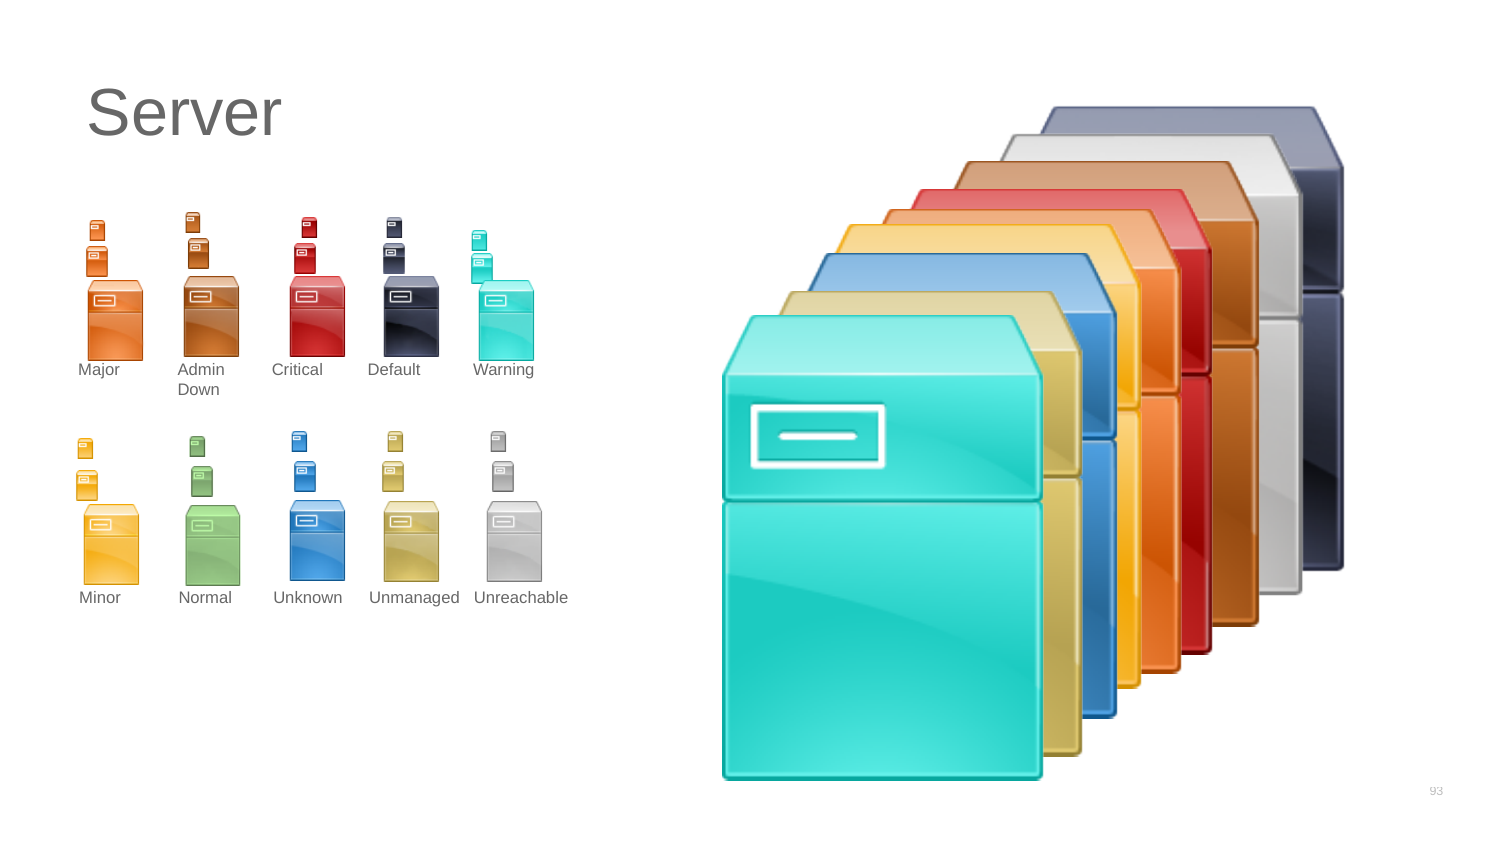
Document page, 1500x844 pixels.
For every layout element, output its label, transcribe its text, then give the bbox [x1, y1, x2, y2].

picture [87, 220, 108, 242]
picture [378, 243, 409, 274]
picture [187, 436, 208, 457]
picture [172, 505, 254, 586]
picture [371, 500, 453, 582]
picture [71, 470, 102, 501]
picture [288, 243, 320, 274]
picture [371, 276, 453, 358]
picture [182, 238, 214, 270]
picture [384, 217, 405, 239]
picture [81, 246, 113, 277]
picture [277, 276, 358, 358]
picture [71, 504, 153, 585]
picture [277, 500, 358, 582]
picture [185, 466, 217, 497]
title Server [71, 55, 1441, 176]
picture [182, 211, 204, 233]
picture [377, 461, 408, 493]
picture [288, 461, 320, 493]
picture [722, 67, 1451, 781]
picture [74, 438, 96, 460]
picture [469, 230, 491, 252]
picture [488, 431, 509, 453]
picture [170, 276, 252, 358]
picture [299, 217, 320, 239]
picture [289, 431, 310, 453]
picture [474, 500, 555, 582]
picture [385, 431, 406, 453]
picture [487, 461, 518, 493]
picture [74, 279, 156, 361]
picture [466, 253, 547, 361]
